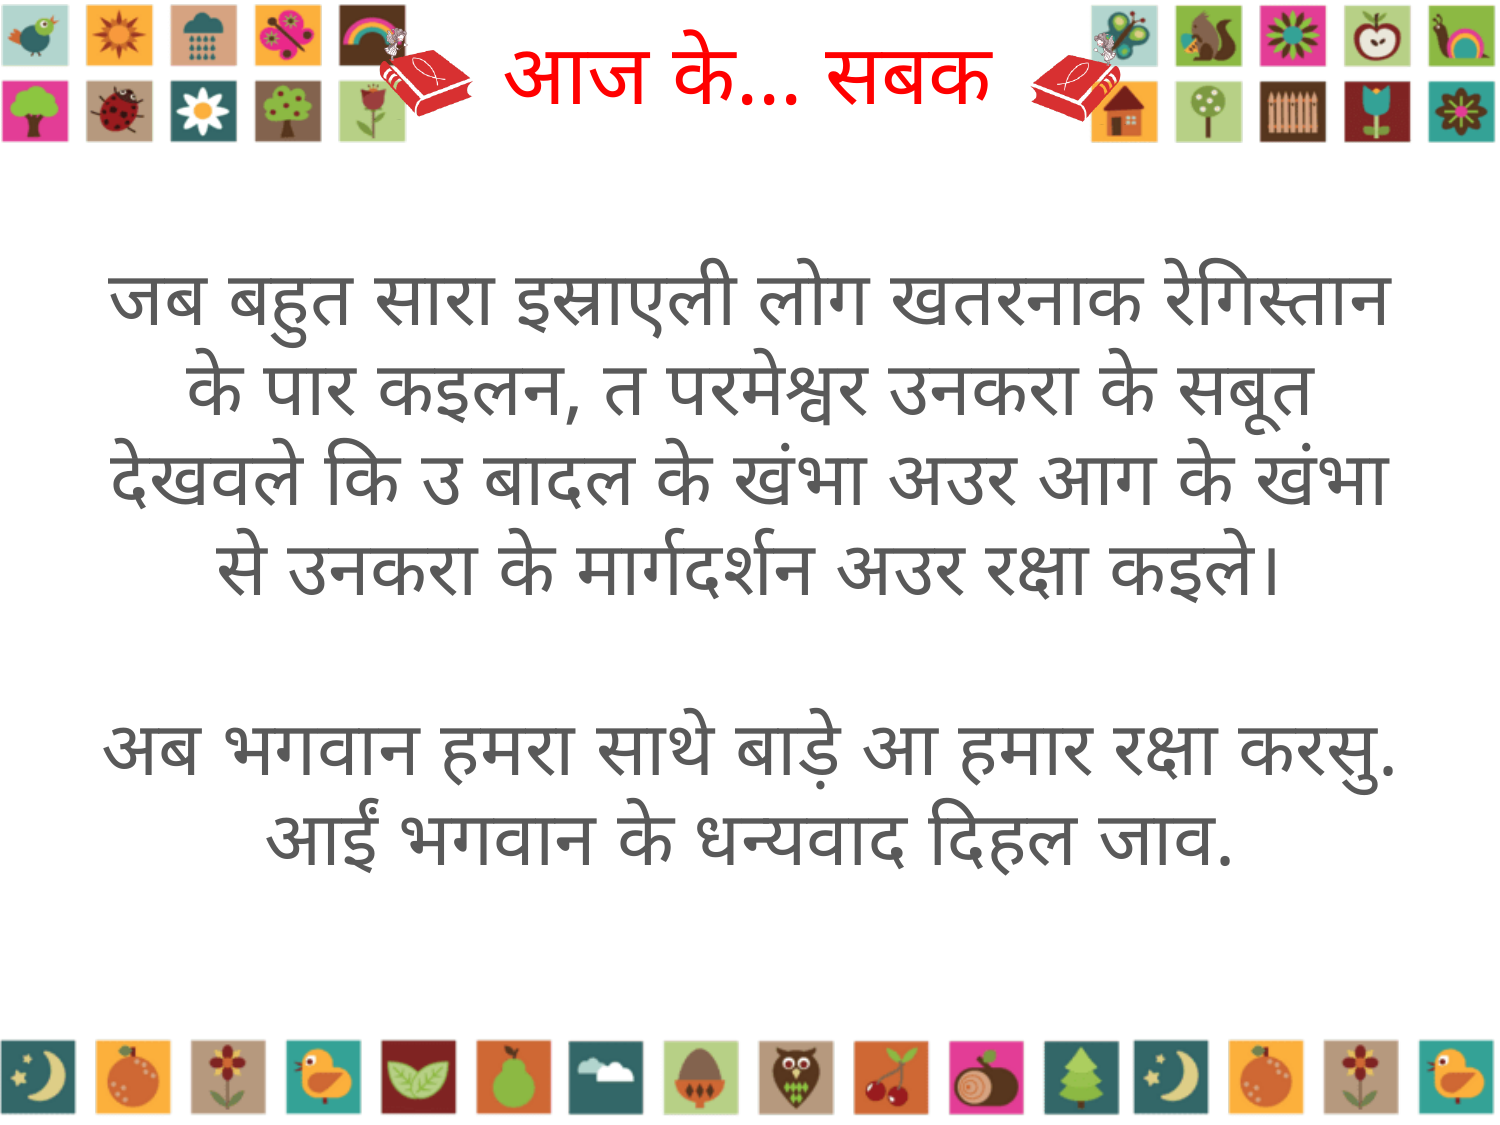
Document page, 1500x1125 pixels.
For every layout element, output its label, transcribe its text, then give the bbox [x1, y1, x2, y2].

picture [0, 3, 505, 150]
text_box आज के... सबक [425, 13, 1078, 129]
picture [998, 3, 1500, 150]
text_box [0, 1028, 1500, 1118]
text_box जब बहुत सारा इस्राएली लोग खतरनाक रेगिस्तान के पार कइलन, त परमेश्वर उनकरा के सबूत देखवले कि उ बादल के खंभा अउर आग के खंभा से उनकरा के मार्गदर्शन अउर रक्षा कइले। अब भगवान हमरा साथे बाड़े आ हमार रक्षा करसु. आईं भगवान के धन्यवाद दिहल जाव. [76, 243, 1424, 889]
